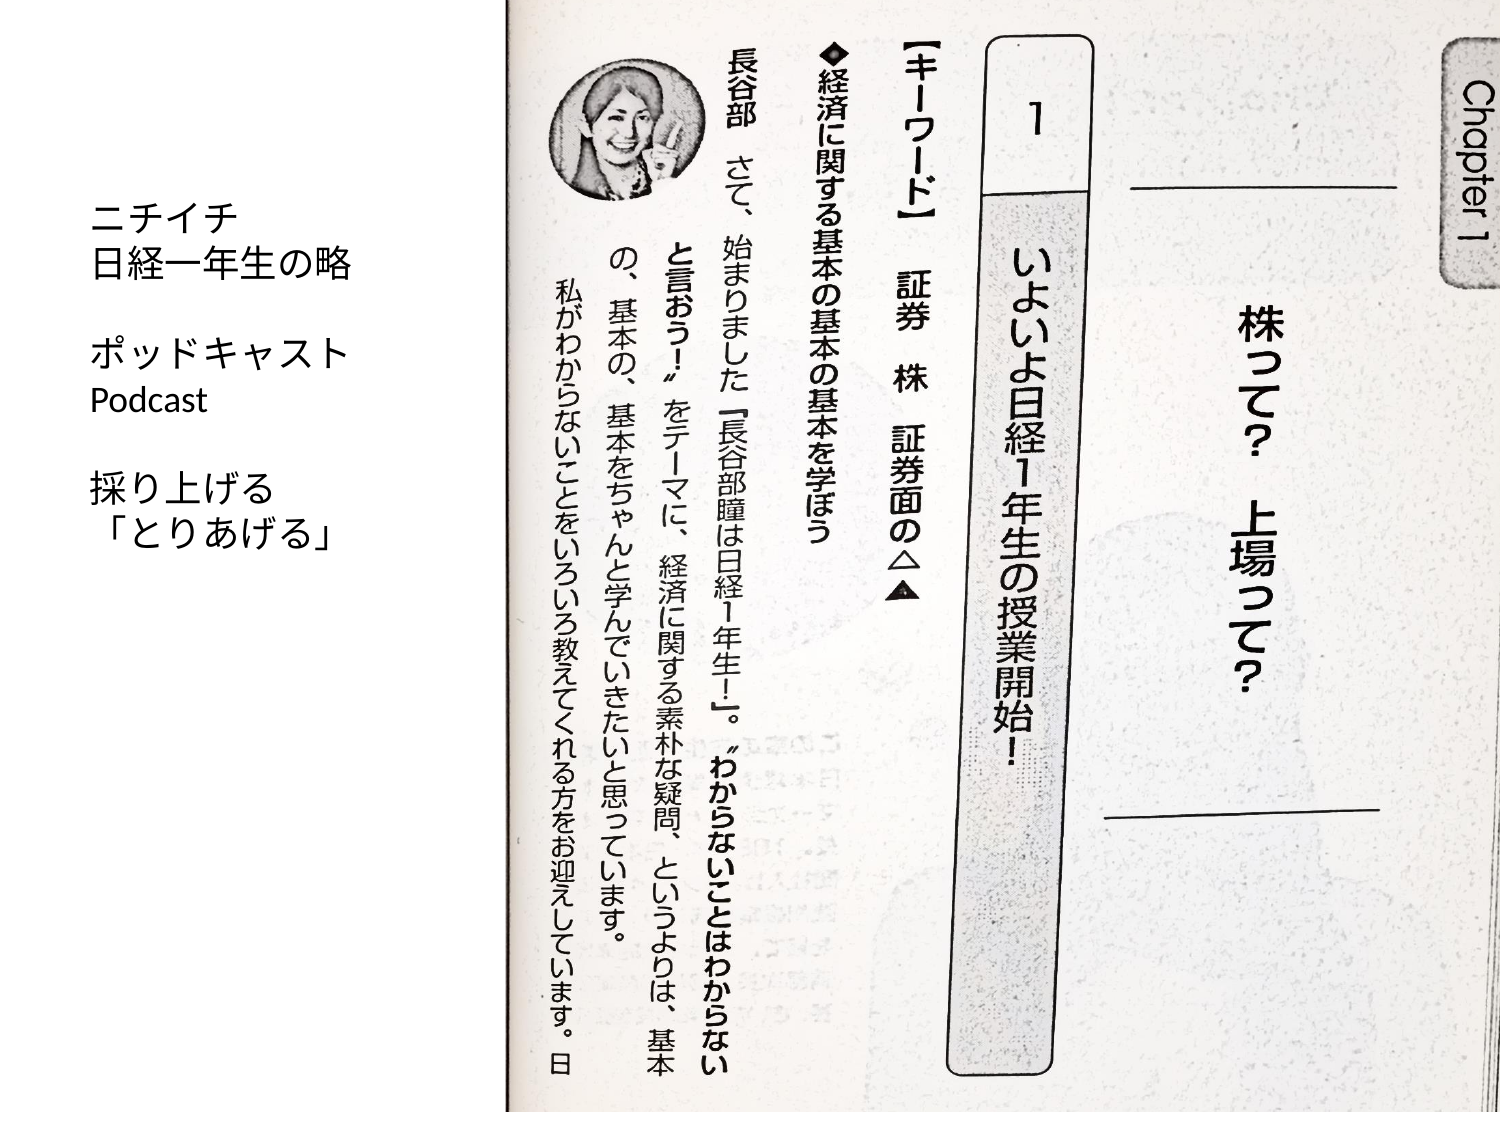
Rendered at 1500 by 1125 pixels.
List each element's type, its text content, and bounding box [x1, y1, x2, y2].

picture [505, 0, 1500, 1112]
text_box ニチイチ 日経一年生の略 ポッドキャスト Podcast 採り上げる 「とりあげる」 [74, 187, 450, 653]
